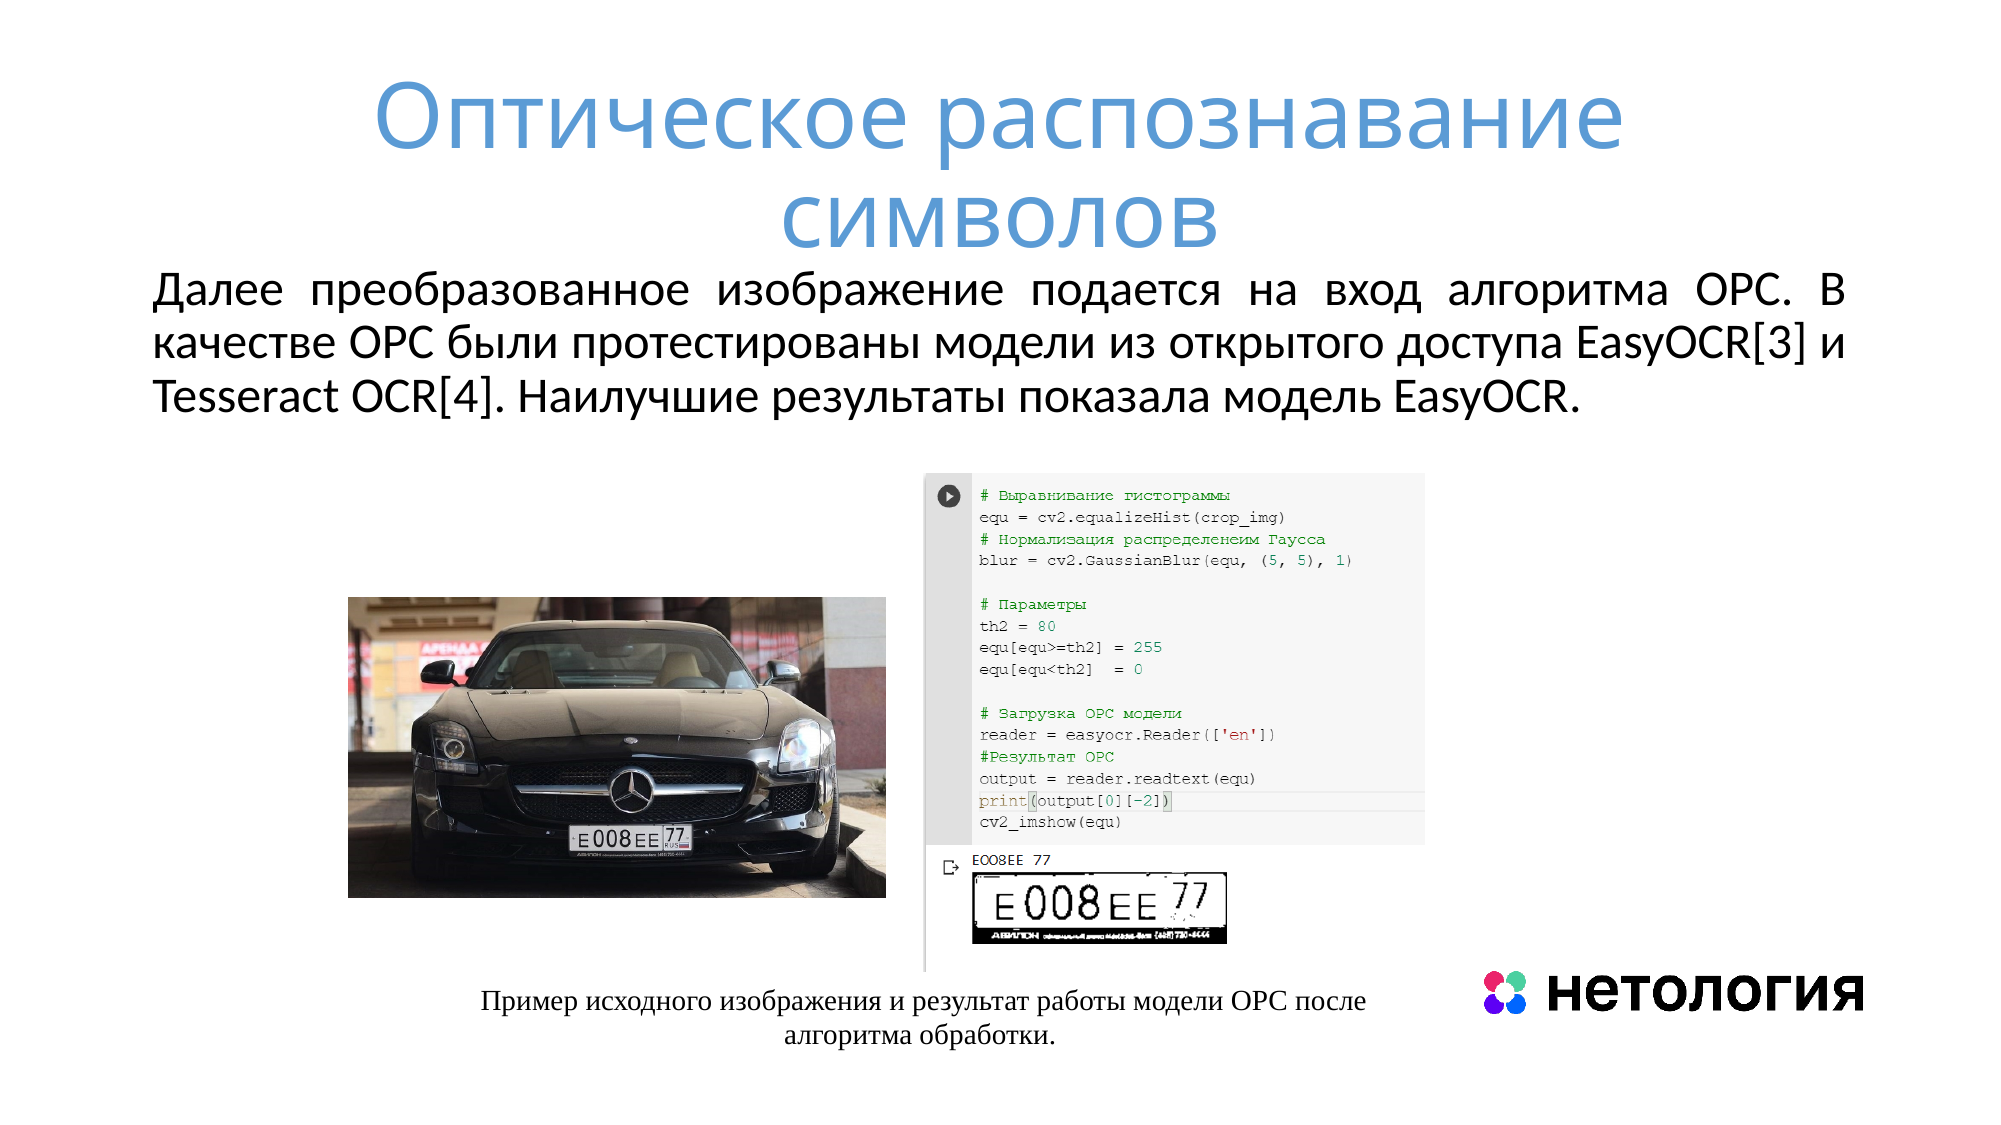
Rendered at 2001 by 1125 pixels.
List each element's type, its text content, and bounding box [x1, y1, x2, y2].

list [1484, 971, 1863, 1014]
text_box Пример исходного изображения и результат работы модели ОРС после алгоритма обработки. [423, 973, 1424, 1059]
title Оптическое распознавание символов [137, 59, 1863, 254]
picture [923, 473, 1425, 972]
list Далее преобразованное изображение подается на вход алгоритма ОРС. В качестве ОРС были протестированы модели из открытого доступа EasyOCR[3] и Tesseract OCR[4]. Наилучшие результаты показала модель EasyOCR. [137, 254, 1863, 1014]
picture [347, 597, 886, 898]
